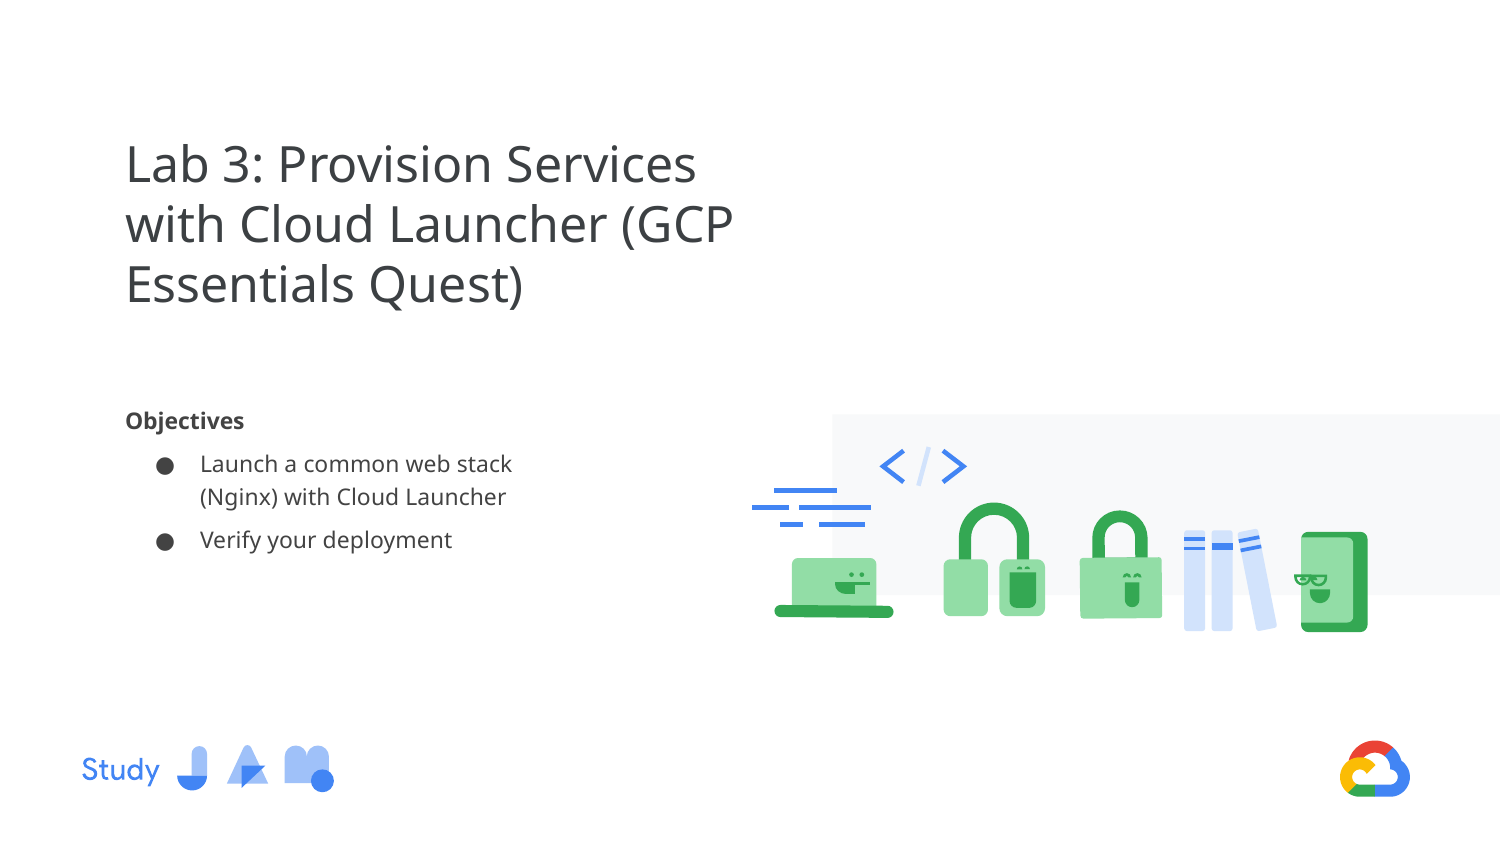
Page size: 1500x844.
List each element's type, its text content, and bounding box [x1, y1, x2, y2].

text_box [1124, 582, 1140, 608]
text_box [1184, 530, 1206, 537]
text_box [832, 414, 1500, 596]
text_box [1079, 557, 1163, 619]
text_box [1133, 573, 1142, 578]
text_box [774, 557, 894, 619]
text_box [1122, 573, 1132, 578]
text_box [1184, 551, 1206, 632]
text_box [1237, 528, 1260, 539]
title Lab 3: Provision Services with Cloud Launcher (GCP Essentials Quest) [125, 132, 780, 307]
list Objectives Launch a common web stack (Nginx) with Cloud Launcher Verify your deployment [124, 400, 589, 588]
text_box [1211, 530, 1233, 543]
text_box [1239, 539, 1262, 548]
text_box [943, 502, 1046, 617]
text_box [1301, 537, 1354, 623]
text_box [1294, 574, 1310, 586]
text_box [1184, 541, 1206, 546]
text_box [879, 446, 968, 487]
text_box [1310, 574, 1328, 587]
text_box [1301, 531, 1368, 633]
text_box [1211, 543, 1233, 551]
text_box [1211, 551, 1233, 632]
text_box [1092, 510, 1148, 557]
text_box [1309, 589, 1331, 604]
text_box [1184, 537, 1206, 541]
text_box [1238, 535, 1260, 543]
text_box [1240, 544, 1262, 553]
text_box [751, 487, 872, 528]
text_box [1241, 549, 1277, 632]
text_box [1184, 546, 1206, 551]
